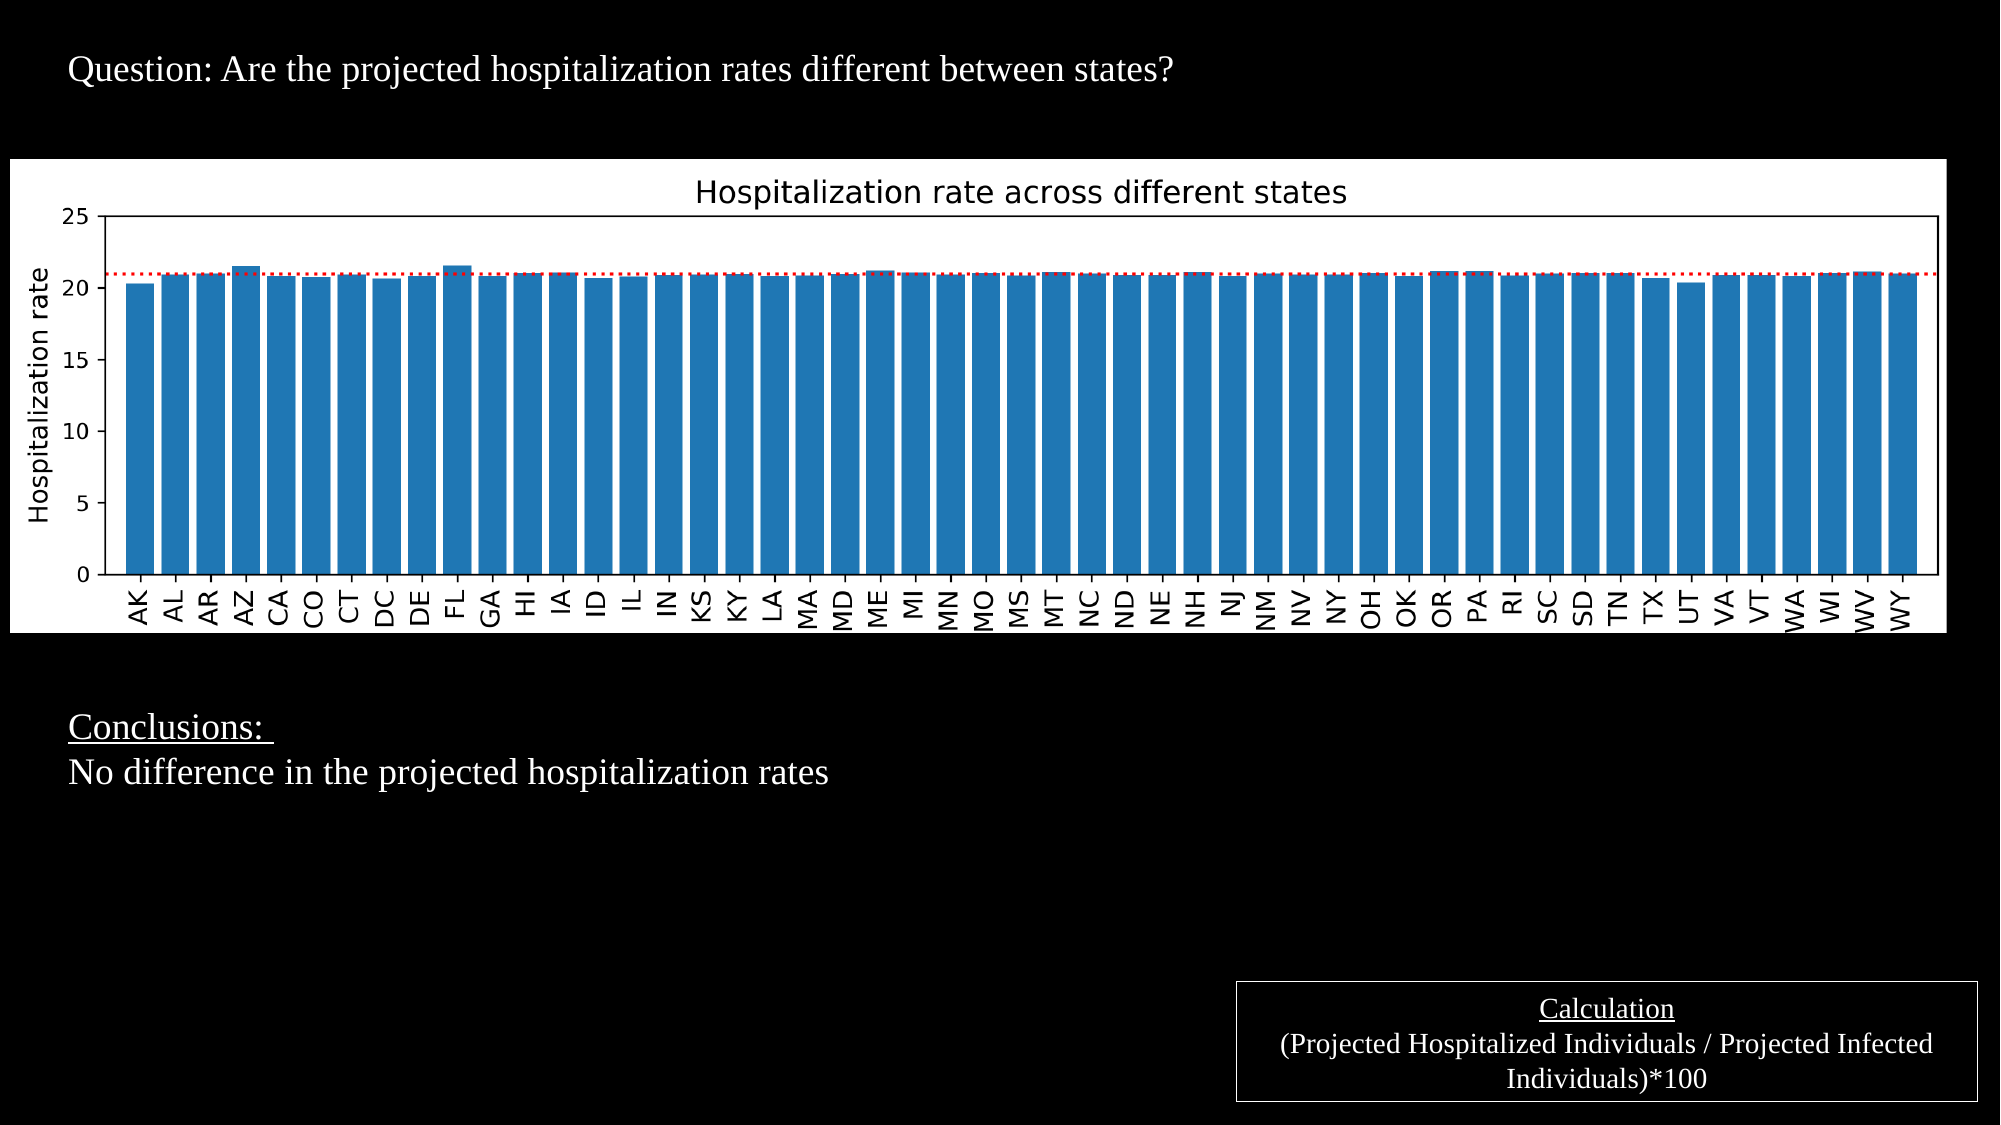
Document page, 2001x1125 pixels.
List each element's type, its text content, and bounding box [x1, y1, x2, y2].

text_box Question: Are the projected hospitalization rates different between states? [52, 36, 1192, 97]
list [9, 159, 1947, 633]
text_box Calculation (Projected Hospitalized Individuals / Projected Infected Individuals)*100 [1236, 981, 1978, 1102]
text_box Conclusions: No difference in the projected hospitalization rates [53, 694, 1947, 890]
